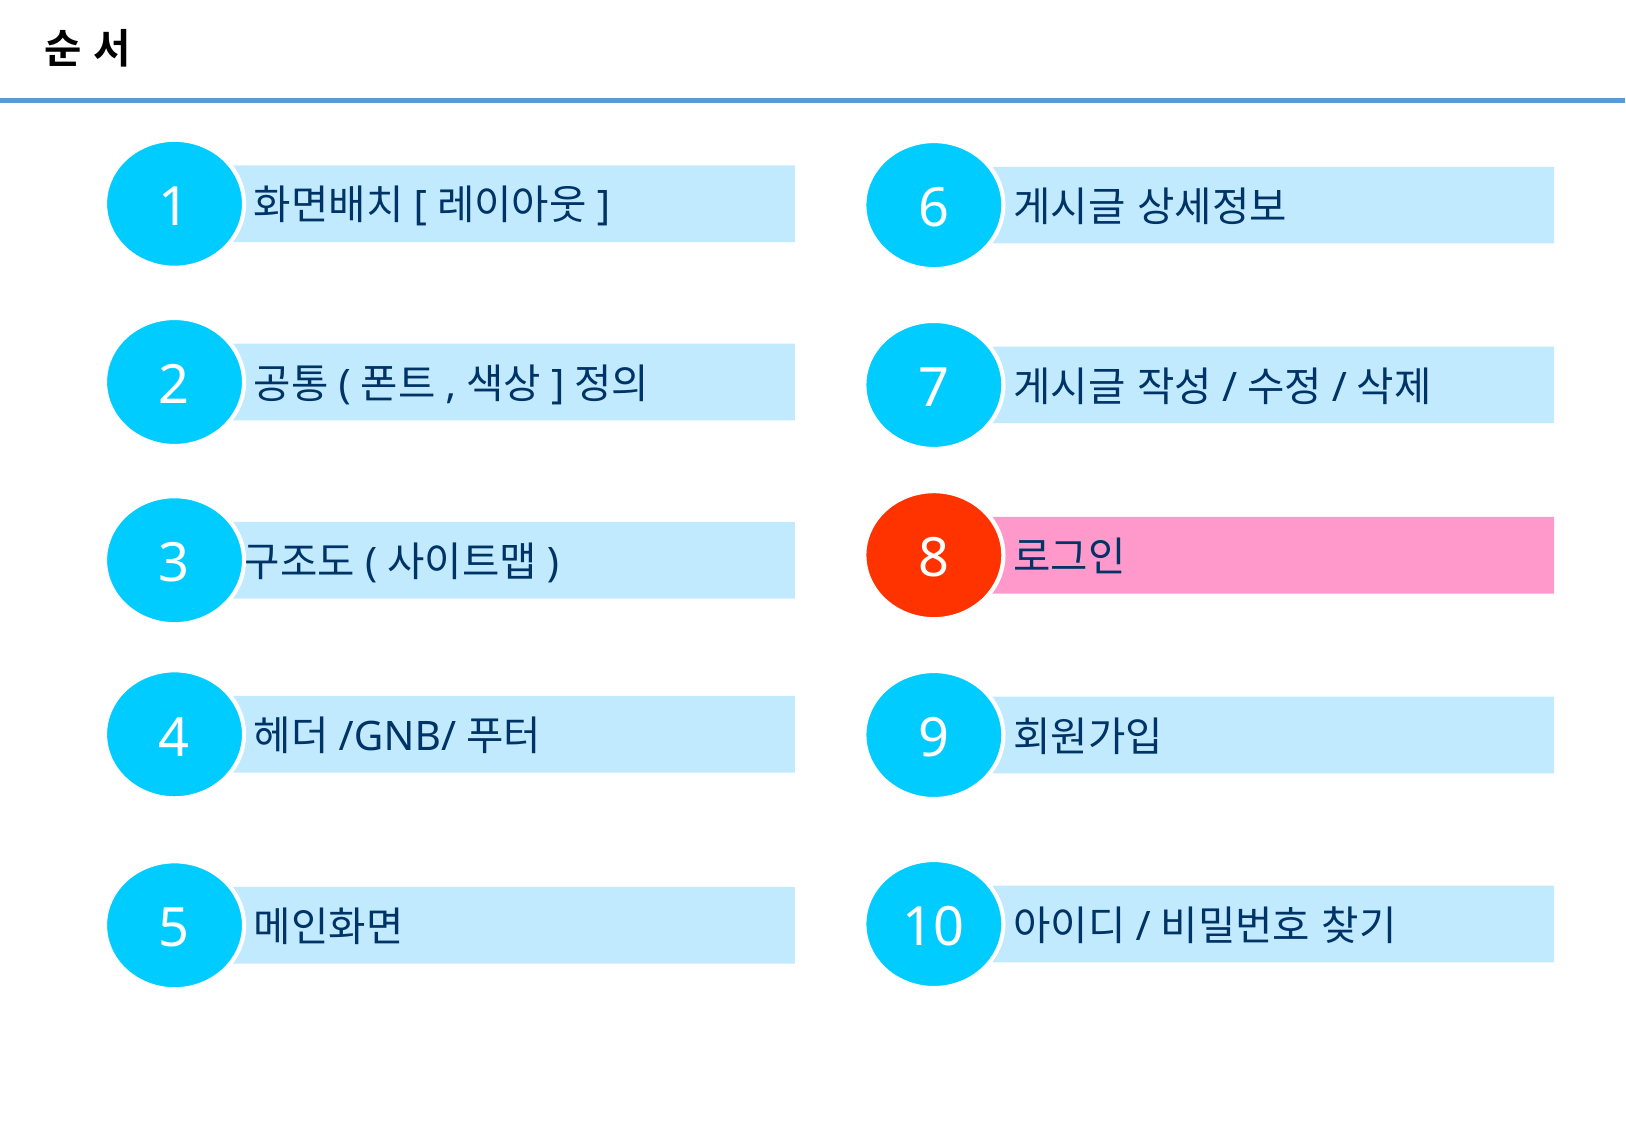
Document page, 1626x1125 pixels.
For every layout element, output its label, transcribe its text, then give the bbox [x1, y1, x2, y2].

text_box 10 [864, 860, 1004, 989]
text_box 게시글 작성/수정/삭제 [990, 346, 1555, 424]
text_box 5 [105, 861, 245, 990]
text_box 2 [105, 317, 245, 447]
text_box 8 [864, 491, 1004, 620]
text_box 메인화면 [231, 886, 795, 964]
text_box 게시글 상세정보 [990, 166, 1555, 244]
text_box 아이디/비밀번호 찾기 [990, 885, 1555, 963]
text_box 4 [105, 670, 245, 799]
text_box 공통(폰트,색상]정의 [231, 343, 795, 421]
text_box 회원가입 [990, 696, 1555, 774]
text_box 로그인 [990, 516, 1555, 594]
text_box 6 [864, 141, 1004, 270]
text_box 헤더/GNB/푸터 [231, 695, 795, 773]
title 순 서 [44, 0, 1108, 102]
text_box 1 [105, 139, 245, 268]
text_box 7 [864, 320, 1004, 449]
text_box 3 [105, 496, 245, 625]
text_box 구조도(사이트맵) [231, 521, 795, 599]
text_box 9 [864, 670, 1004, 800]
text_box 화면배치[레이아웃] [231, 165, 795, 243]
